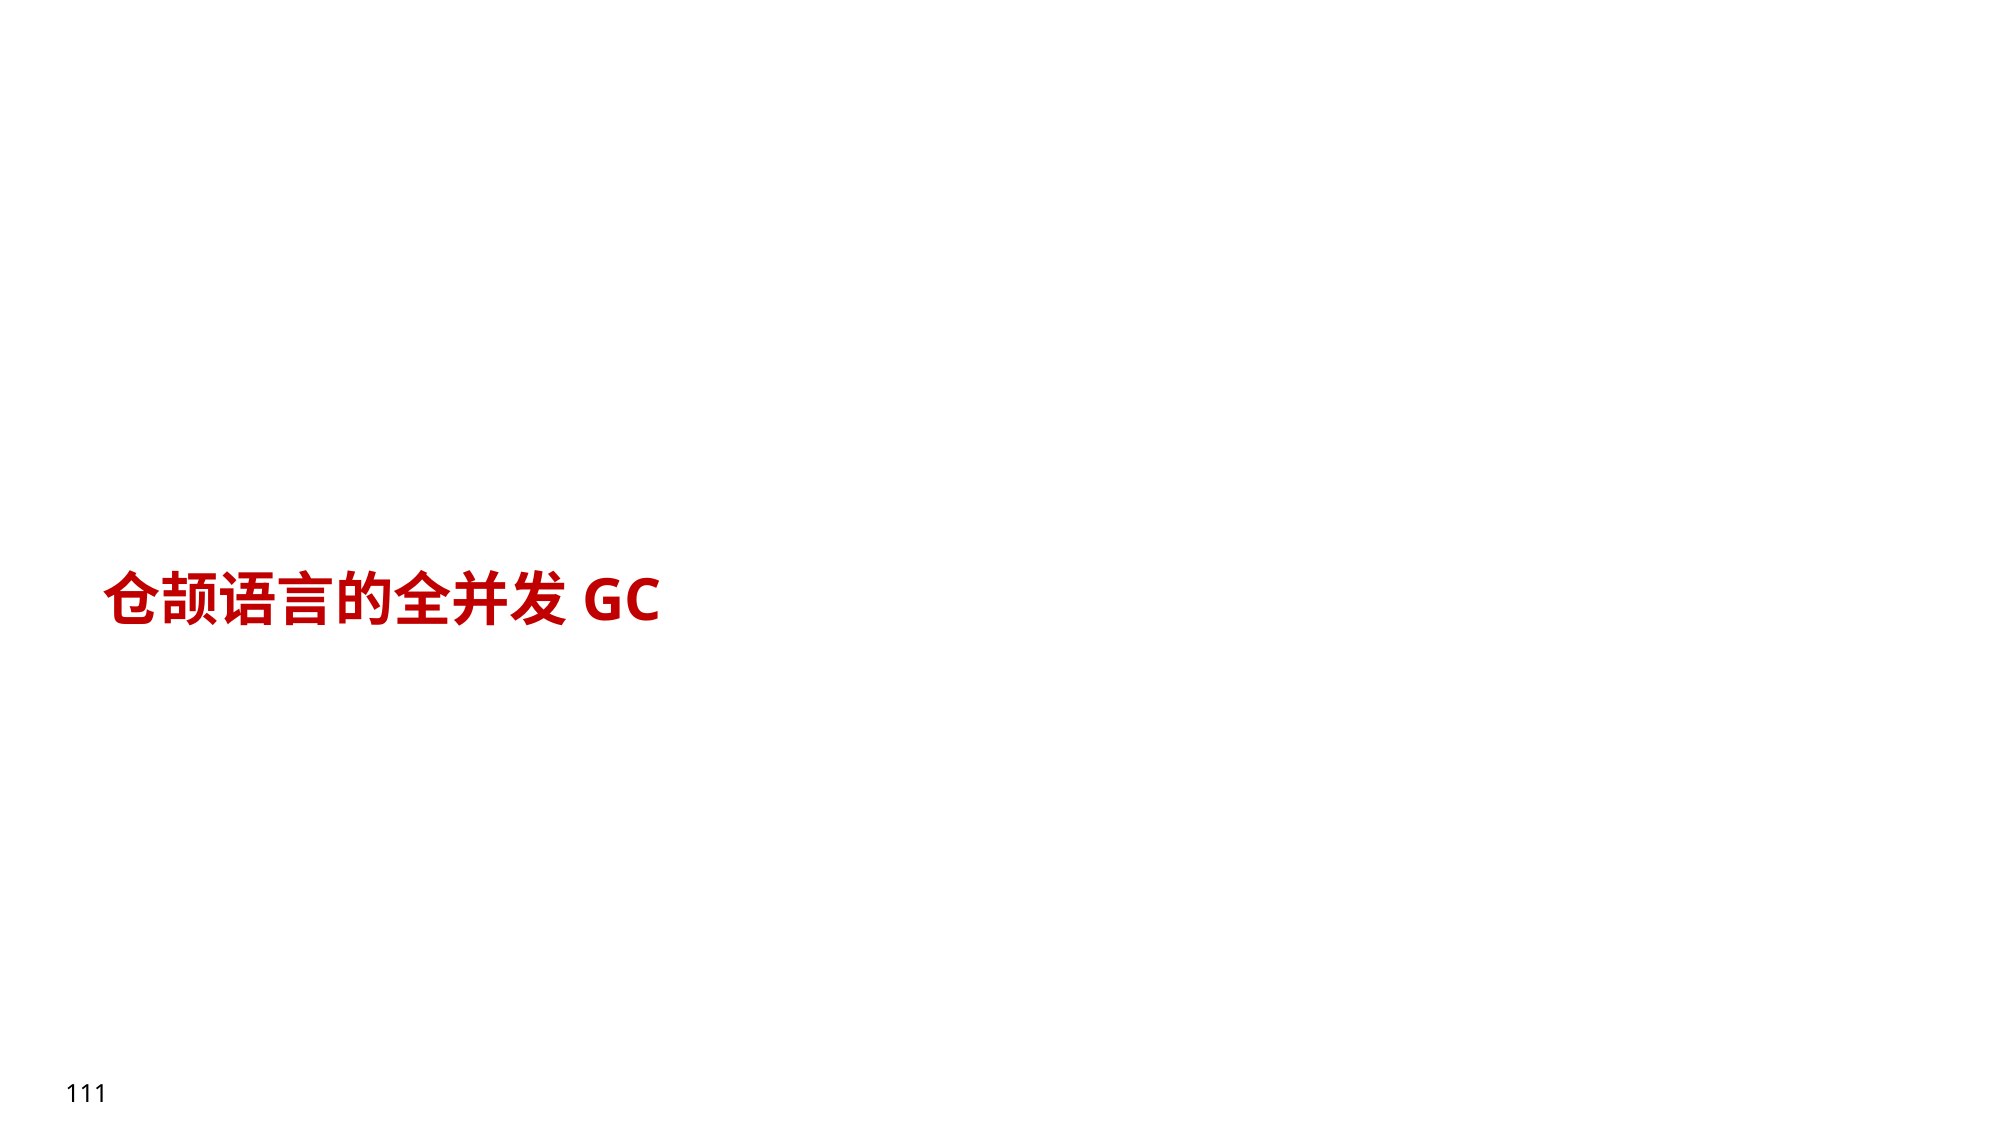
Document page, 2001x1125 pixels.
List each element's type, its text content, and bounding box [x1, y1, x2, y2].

title 仓颉语言的全并发GC [87, 562, 1159, 660]
